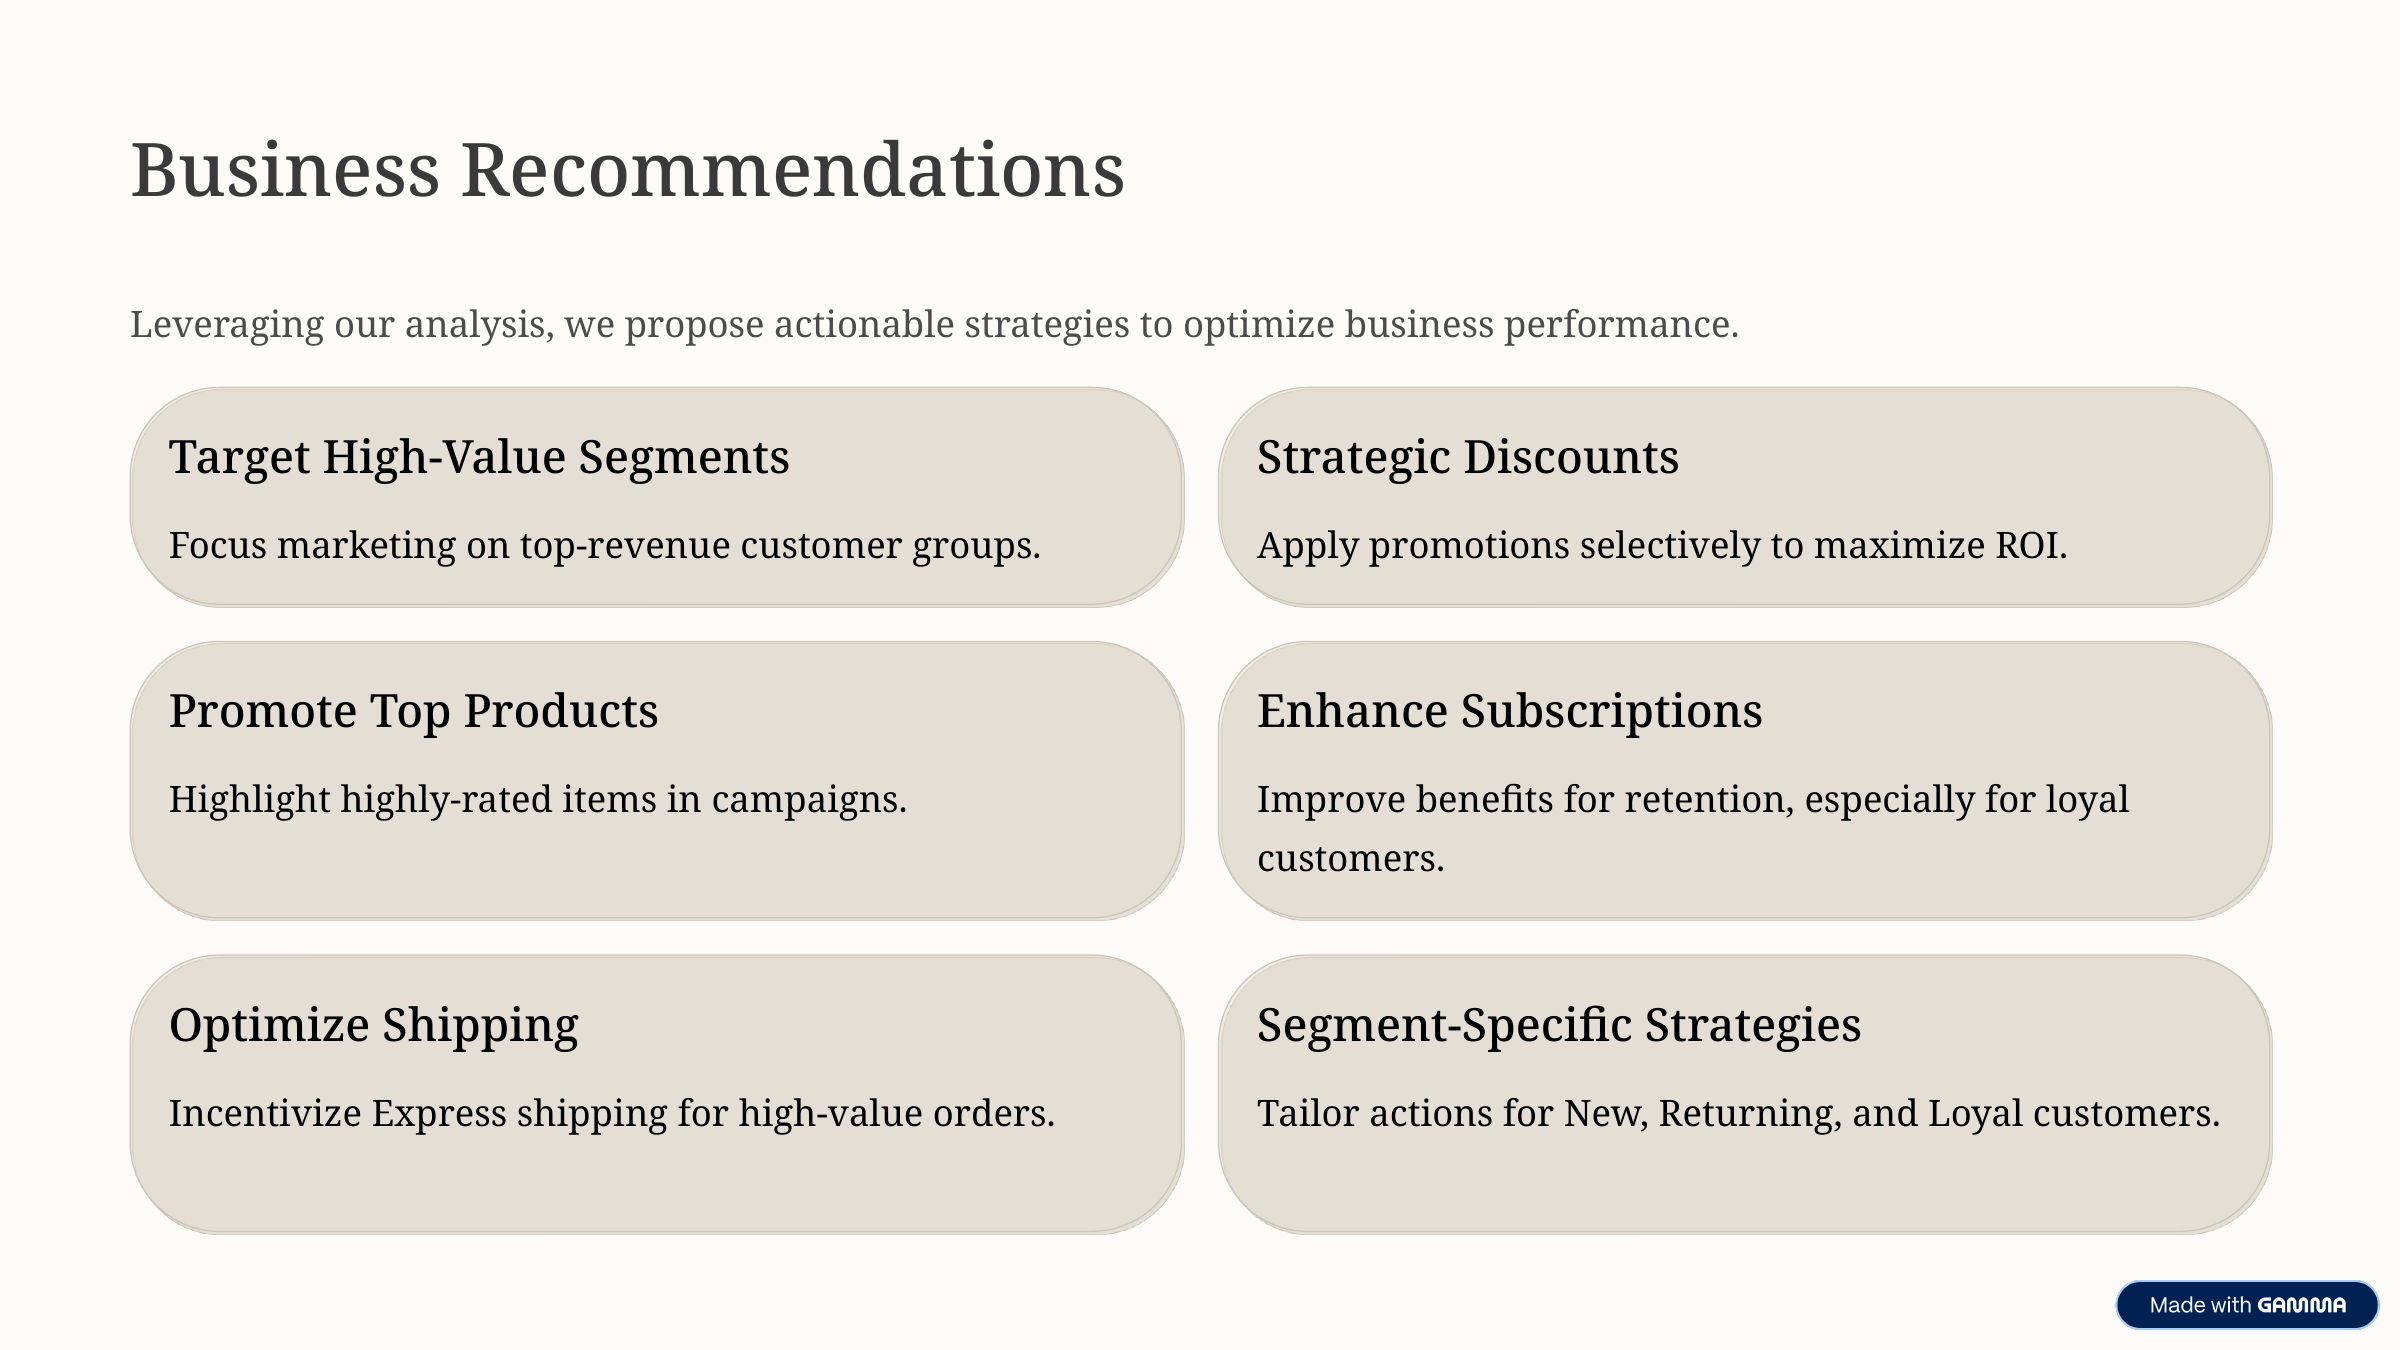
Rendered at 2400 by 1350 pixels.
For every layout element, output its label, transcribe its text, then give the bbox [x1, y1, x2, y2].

text_box Segment-Specific Strategies [1257, 993, 1873, 1052]
text_box [130, 387, 1182, 605]
text_box Tailor actions for New, Returning, and Loyal customers. [1256, 1073, 2232, 1193]
text_box Improve benefits for retention, especially for loyal customers. [1256, 760, 2232, 880]
text_box [1218, 955, 2270, 1232]
text_box Leveraging our analysis, we propose actionable strategies to optimize business performance. [130, 285, 2270, 346]
text_box Strategic Discounts [1256, 425, 1723, 484]
text_box [1218, 641, 2270, 918]
text_box [130, 955, 1182, 1232]
text_box Highlight highly-rated items in campaigns. [168, 760, 1143, 820]
text_box Enhance Subscriptions [1256, 679, 1772, 738]
picture [2106, 1271, 2389, 1339]
text_box Incentivize Express shipping for high-value orders. [168, 1073, 1143, 1134]
text_box Promote Top Products [168, 679, 668, 738]
text_box Optimize Shipping [168, 993, 634, 1052]
text_box Business Recommendations [130, 118, 1133, 212]
text_box Target High-Value Segments [168, 425, 800, 484]
text_box Apply promotions selectively to maximize ROI. [1256, 506, 2232, 566]
text_box Focus marketing on top-revenue customer groups. [168, 506, 1143, 566]
text_box [130, 641, 1182, 918]
text_box [1218, 387, 2270, 605]
